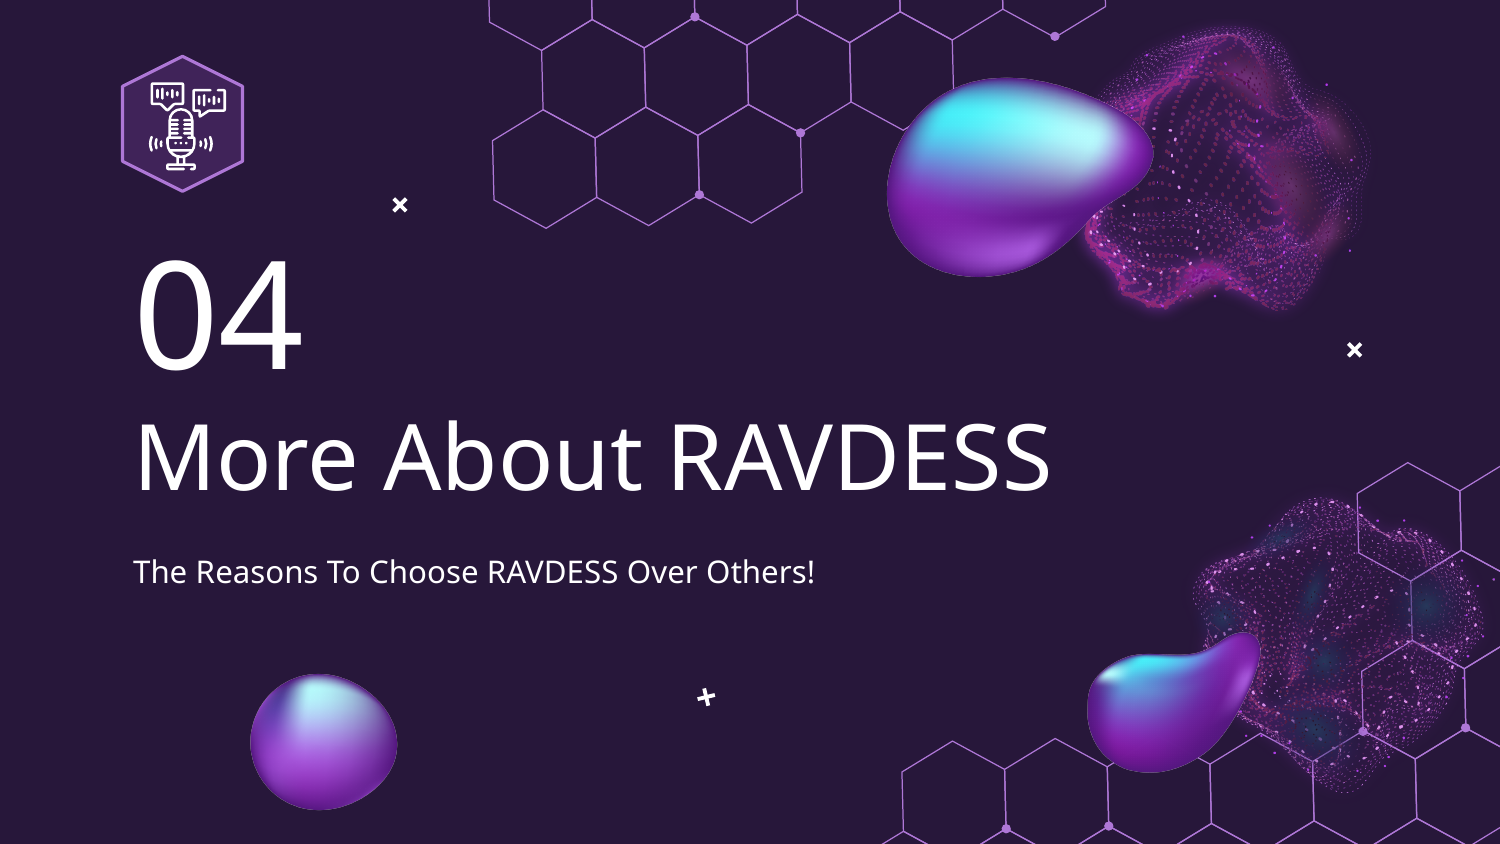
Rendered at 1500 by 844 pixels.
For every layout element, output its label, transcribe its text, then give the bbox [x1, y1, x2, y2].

title More About RAVDESS [118, 386, 1325, 525]
picture [1066, 438, 1500, 841]
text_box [393, 198, 407, 212]
title 04 [118, 240, 364, 379]
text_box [699, 690, 713, 704]
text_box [122, 56, 243, 192]
subtitle The Reasons To Choose RAVDESS Over Others! [118, 536, 950, 632]
picture [230, 652, 417, 835]
picture [855, 19, 1383, 334]
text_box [1348, 343, 1362, 357]
